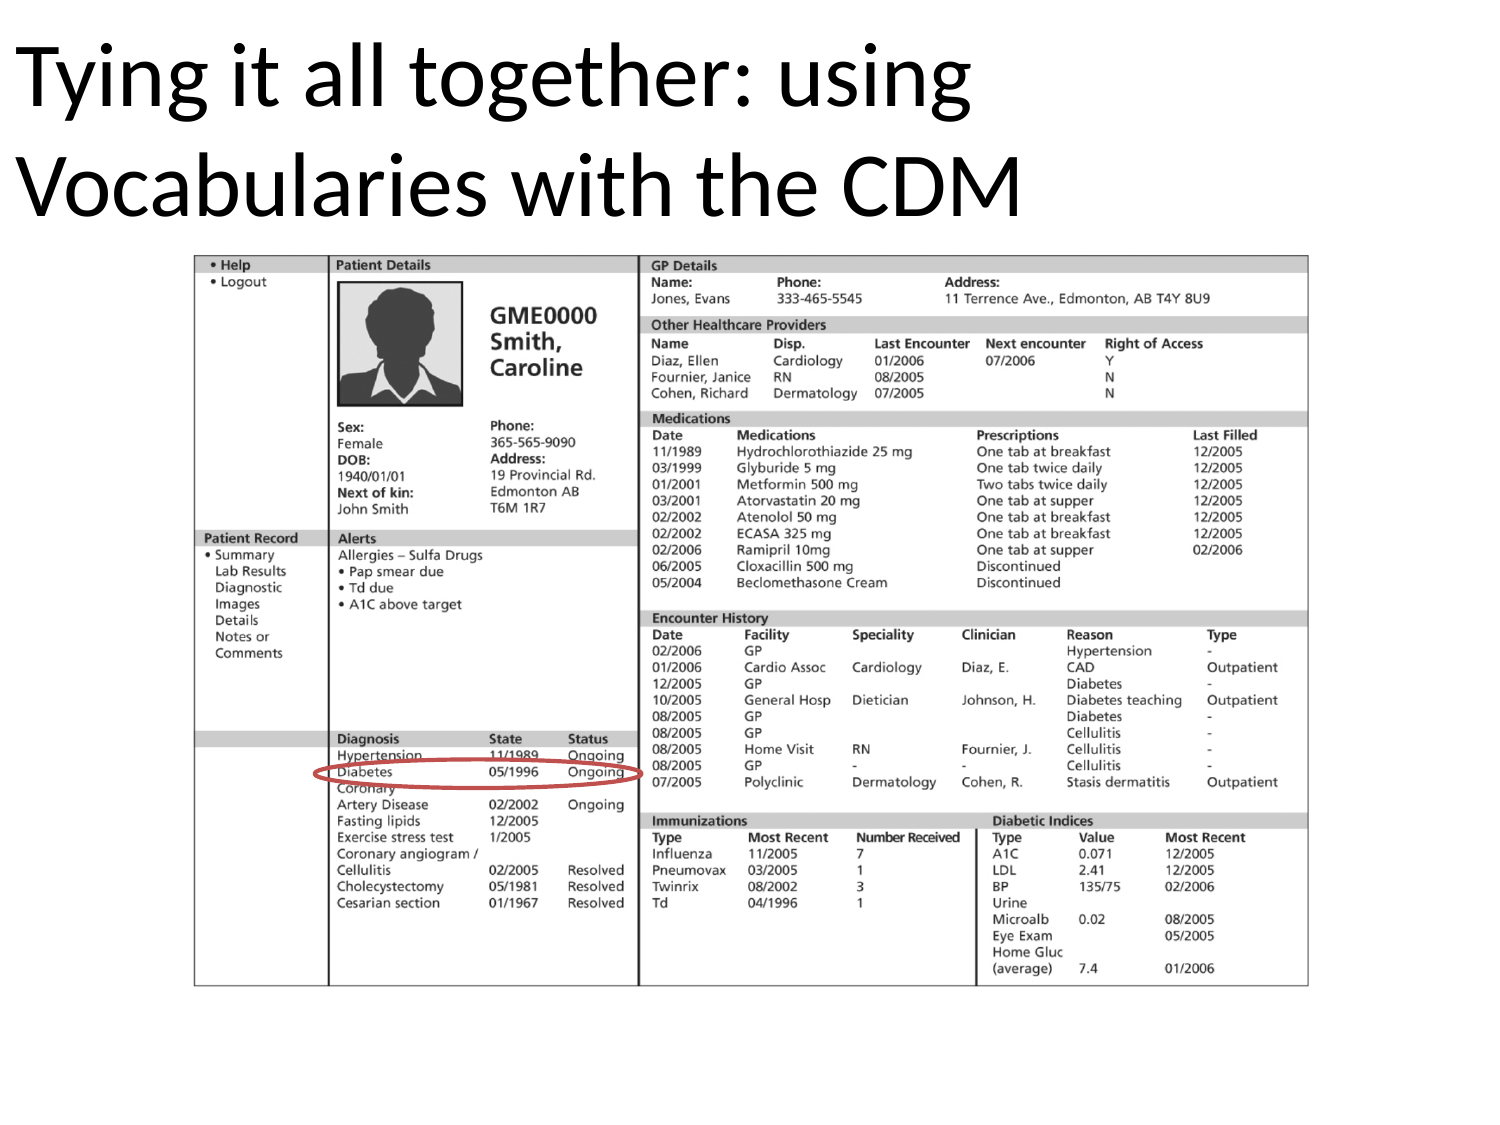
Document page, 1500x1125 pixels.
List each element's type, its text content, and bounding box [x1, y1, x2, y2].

title Tying it all together: using Vocabularies with the CDM [0, 0, 1425, 188]
picture [186, 248, 1314, 992]
